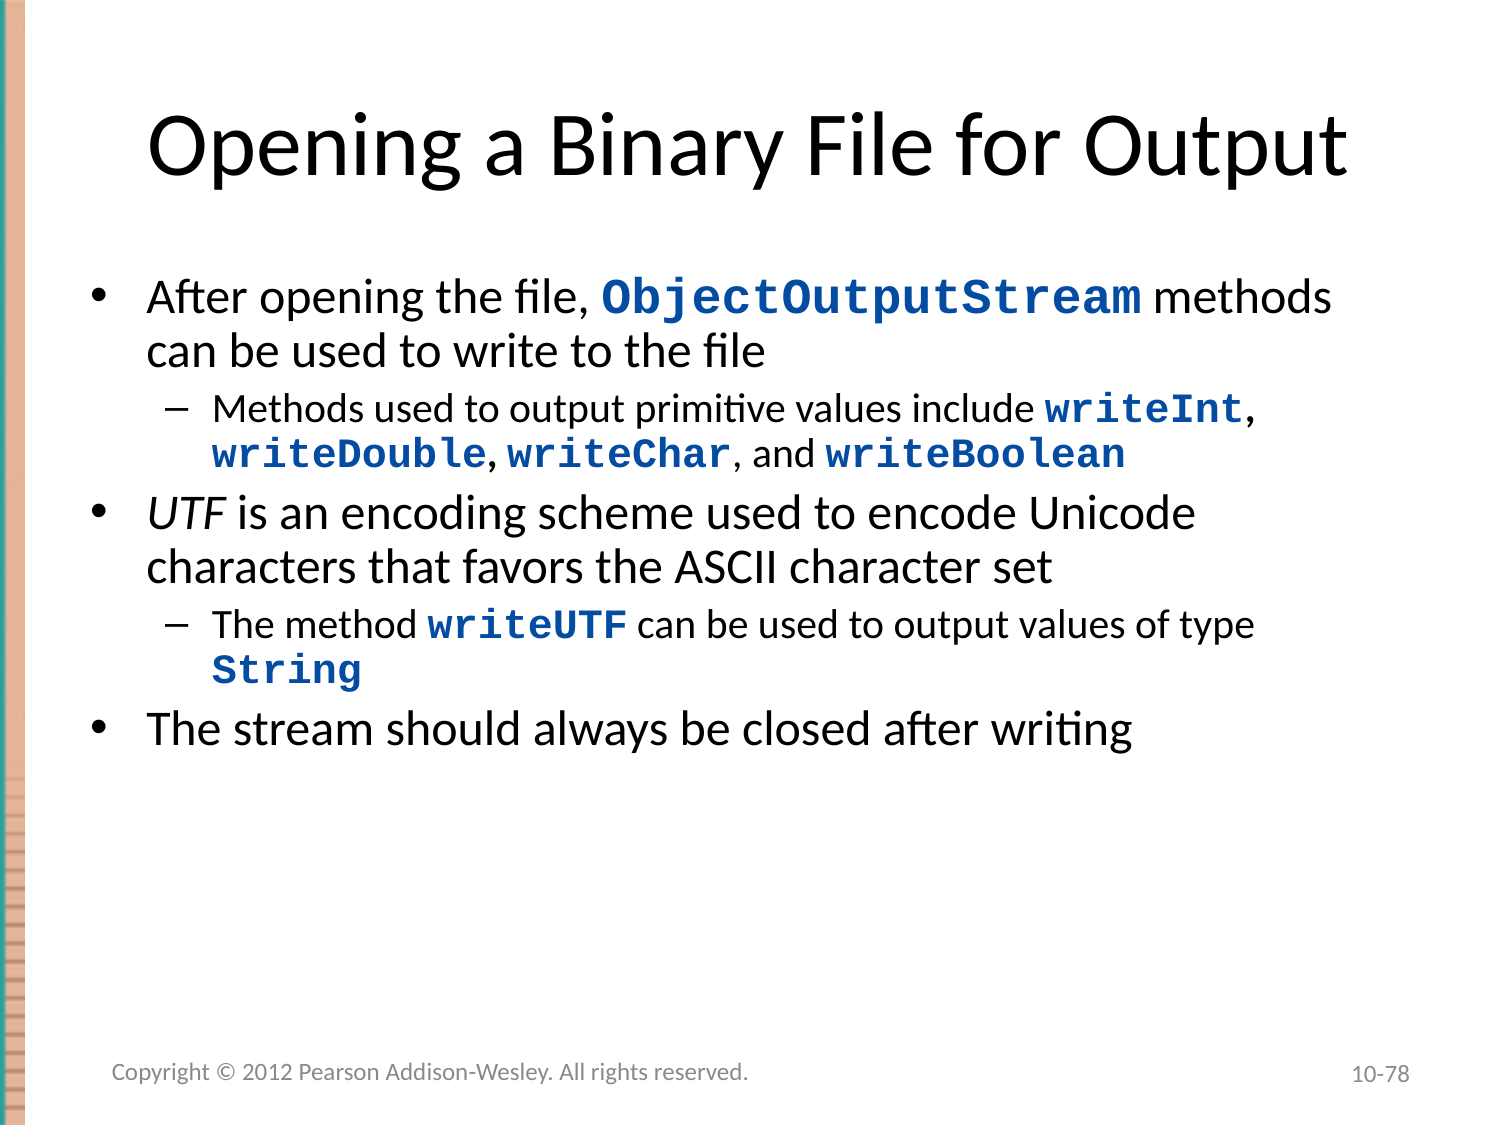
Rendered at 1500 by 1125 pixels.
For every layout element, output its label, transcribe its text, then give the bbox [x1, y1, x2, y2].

title Opening a Binary File for Output [74, 44, 1426, 233]
list After opening the file, ObjectOutputStream methods can be used to write to the file Methods used to output primitive values include writeInt, writeDouble, writeChar, and writeBoolean UTF is an encoding scheme used to encode Unicode characters that favors the ASCII character set The method writeUTF can be used to output values of type String The stream should always be closed after writing [74, 262, 1426, 1006]
slide_number 10-78 [1074, 1042, 1425, 1103]
footer Copyright © 2012 Pearson Addison-Wesley. All rights reserved. [75, 1040, 788, 1100]
picture [0, 0, 25, 1125]
